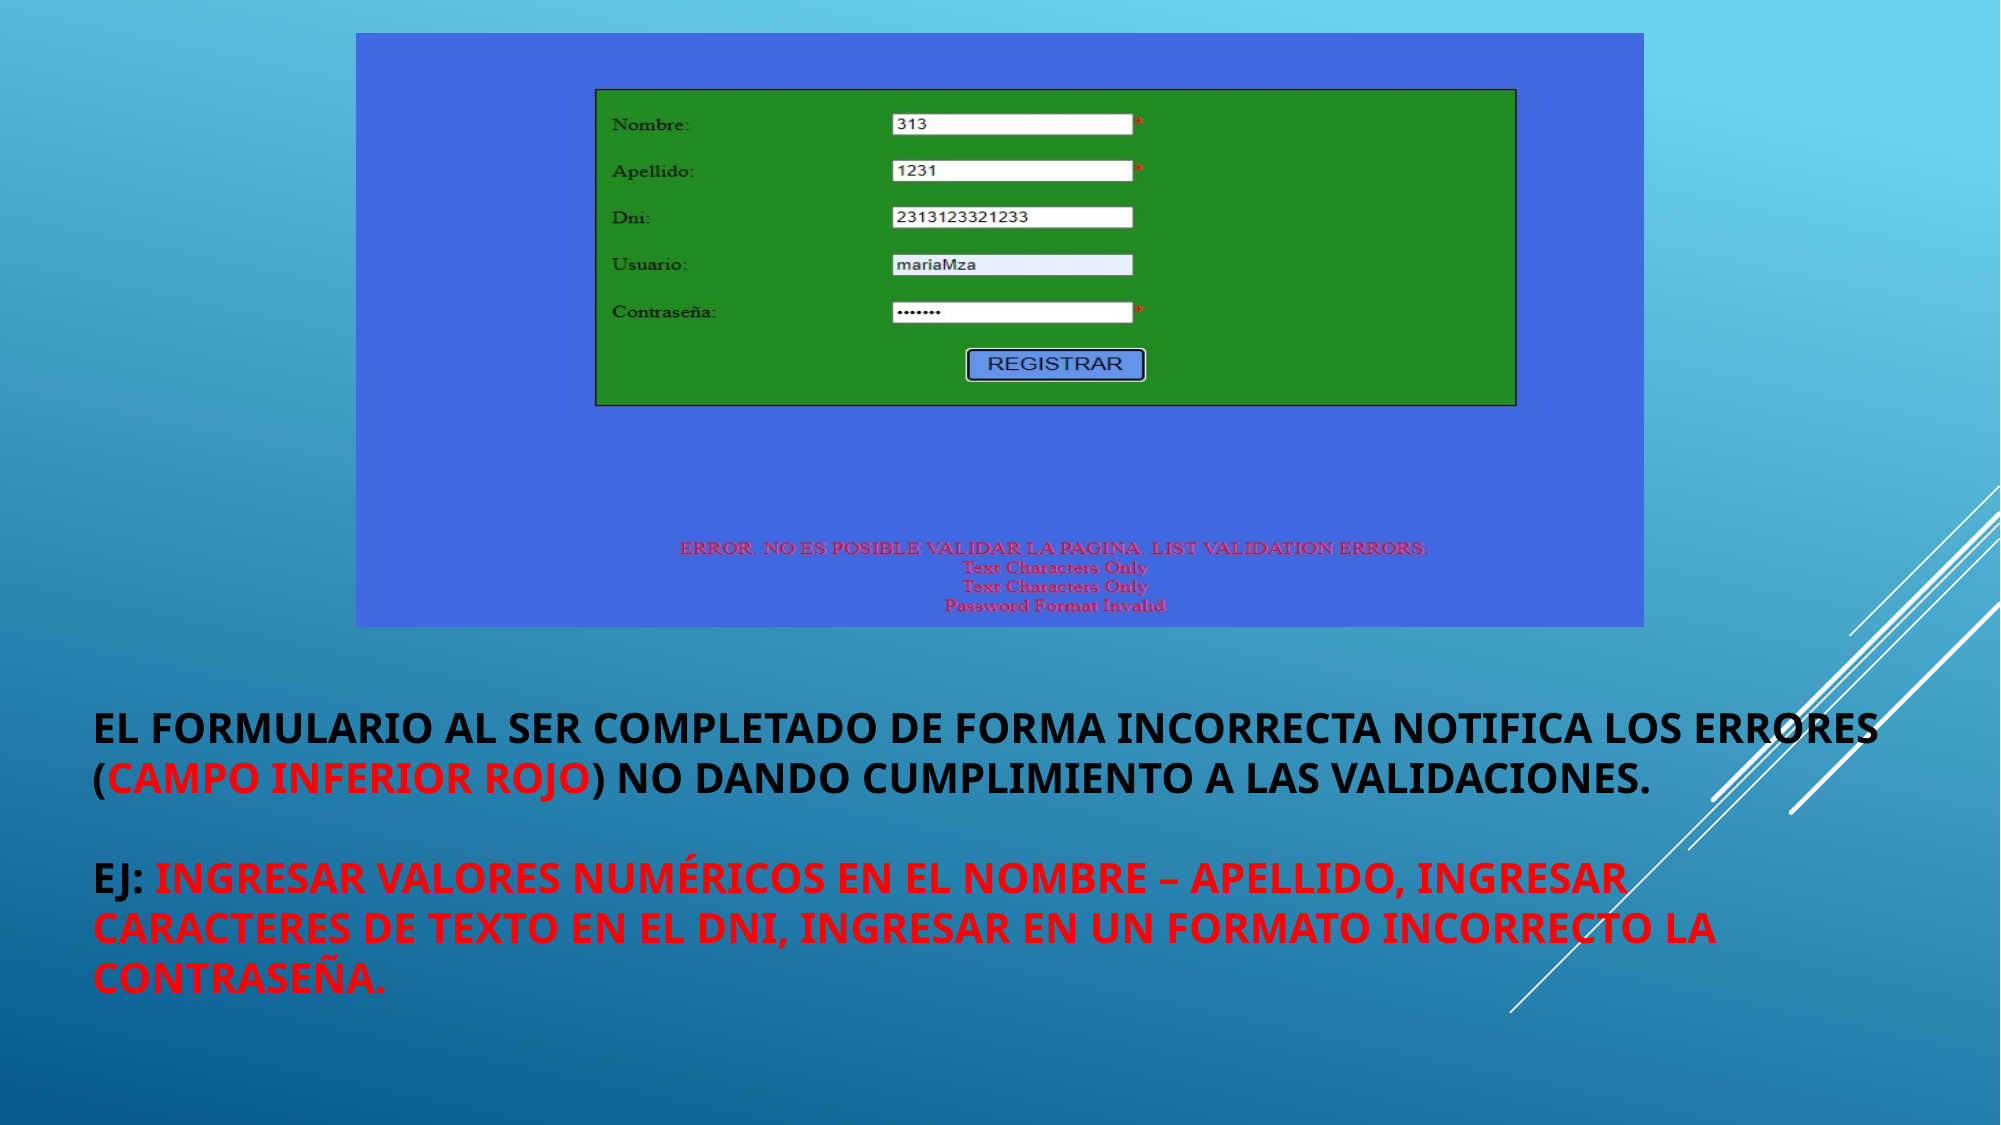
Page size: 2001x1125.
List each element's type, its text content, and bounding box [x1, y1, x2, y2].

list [356, 33, 1644, 628]
title El formulario al ser completado de forma incorrecta notifica los errores (campo inferior rojo) no dando cumplimiento a las validaciones. Ej: ingresar valores numéricos en el nombre – apellido, ingresar caracteres de texto en el dni, ingresar en un formato incorrecto la contraseña. [77, 662, 1897, 1091]
